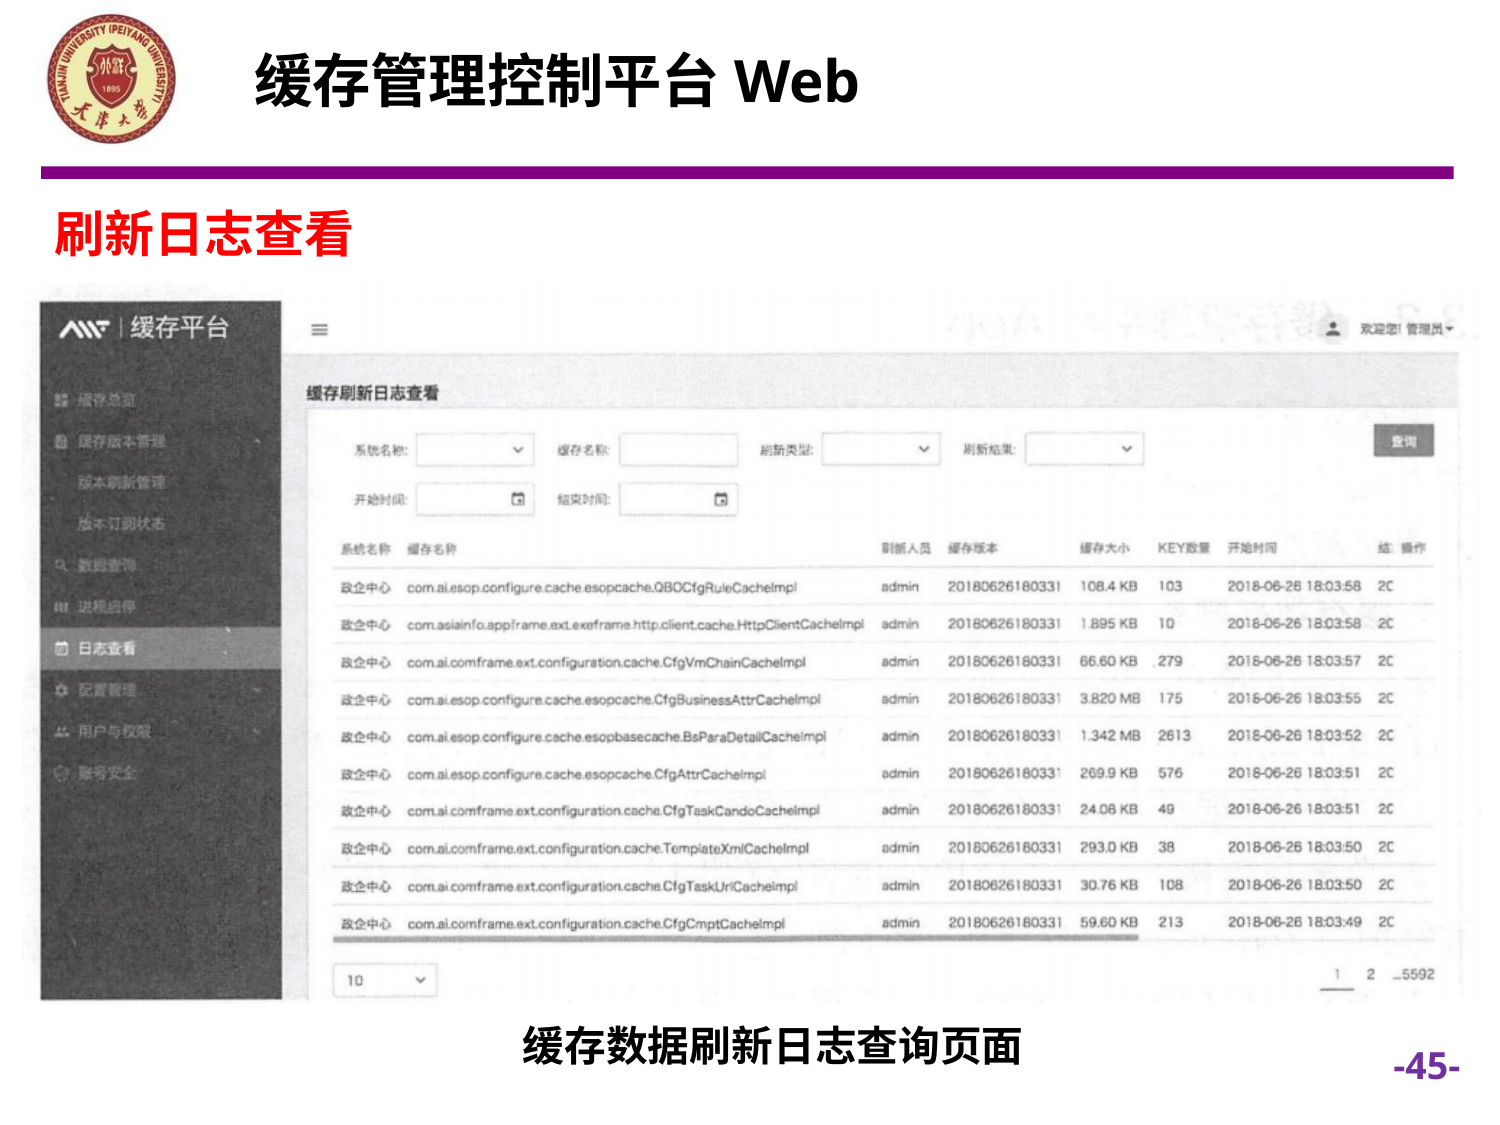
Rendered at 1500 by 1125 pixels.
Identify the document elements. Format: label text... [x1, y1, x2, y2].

text_box 刷新日志查看 [40, 134, 1310, 270]
picture [0, 0, 211, 159]
text_box [57, 211, 1328, 280]
text_box 缓存管理控制平台Web [239, 36, 1486, 122]
text_box 缓存数据刷新日志查询页面 [380, 1013, 1167, 1077]
picture [22, 282, 1483, 1004]
